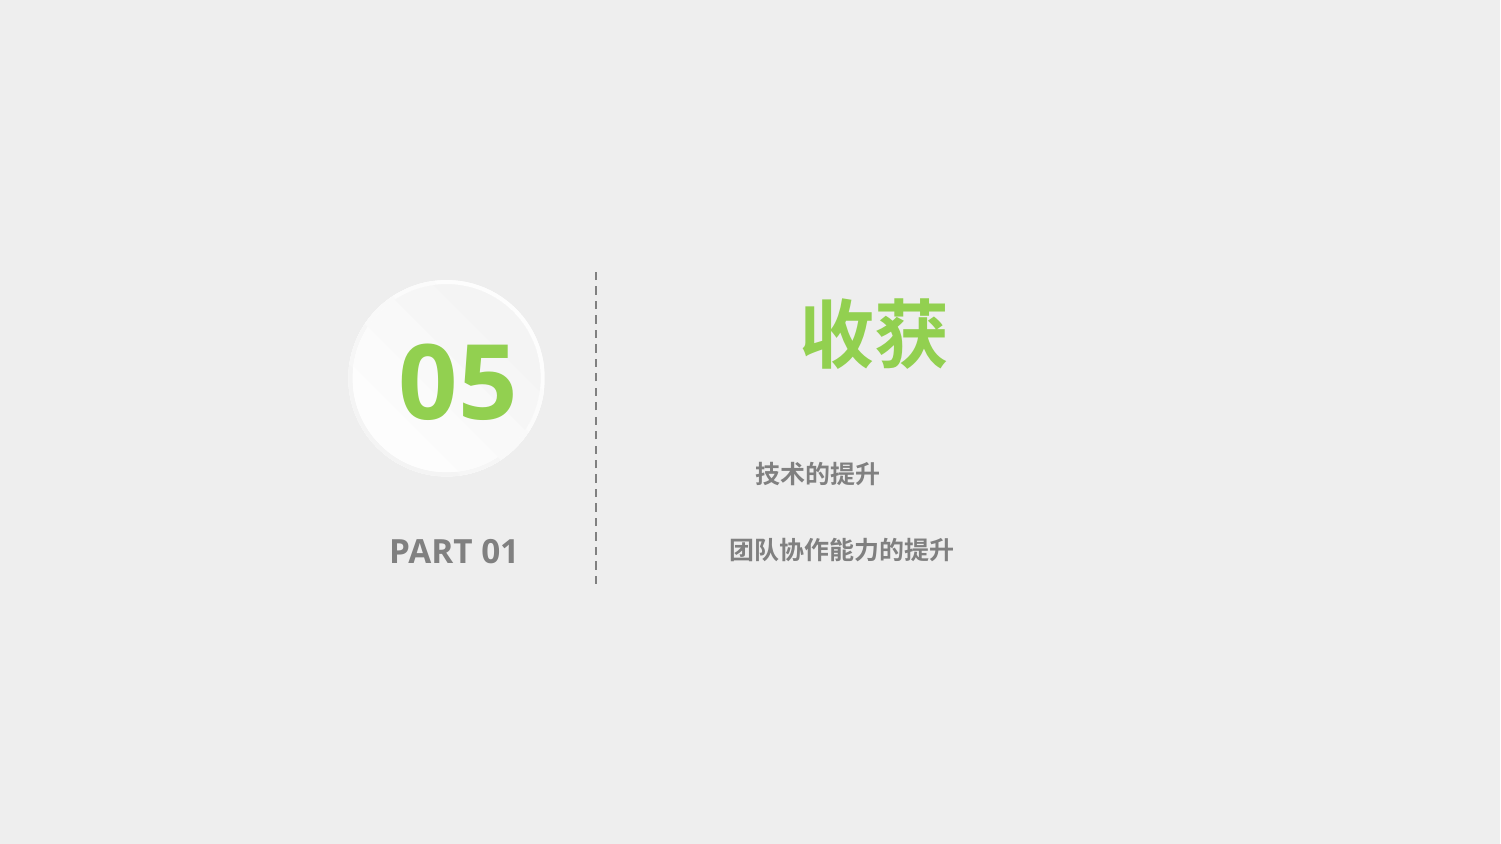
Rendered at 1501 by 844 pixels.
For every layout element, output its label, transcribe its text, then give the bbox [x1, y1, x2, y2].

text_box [348, 279, 545, 477]
text_box 团队协作能力的提升 [669, 529, 1015, 570]
text_box PART 01 [380, 529, 529, 570]
text_box 收获 [784, 280, 964, 385]
text_box 技术的提升 [733, 453, 903, 494]
